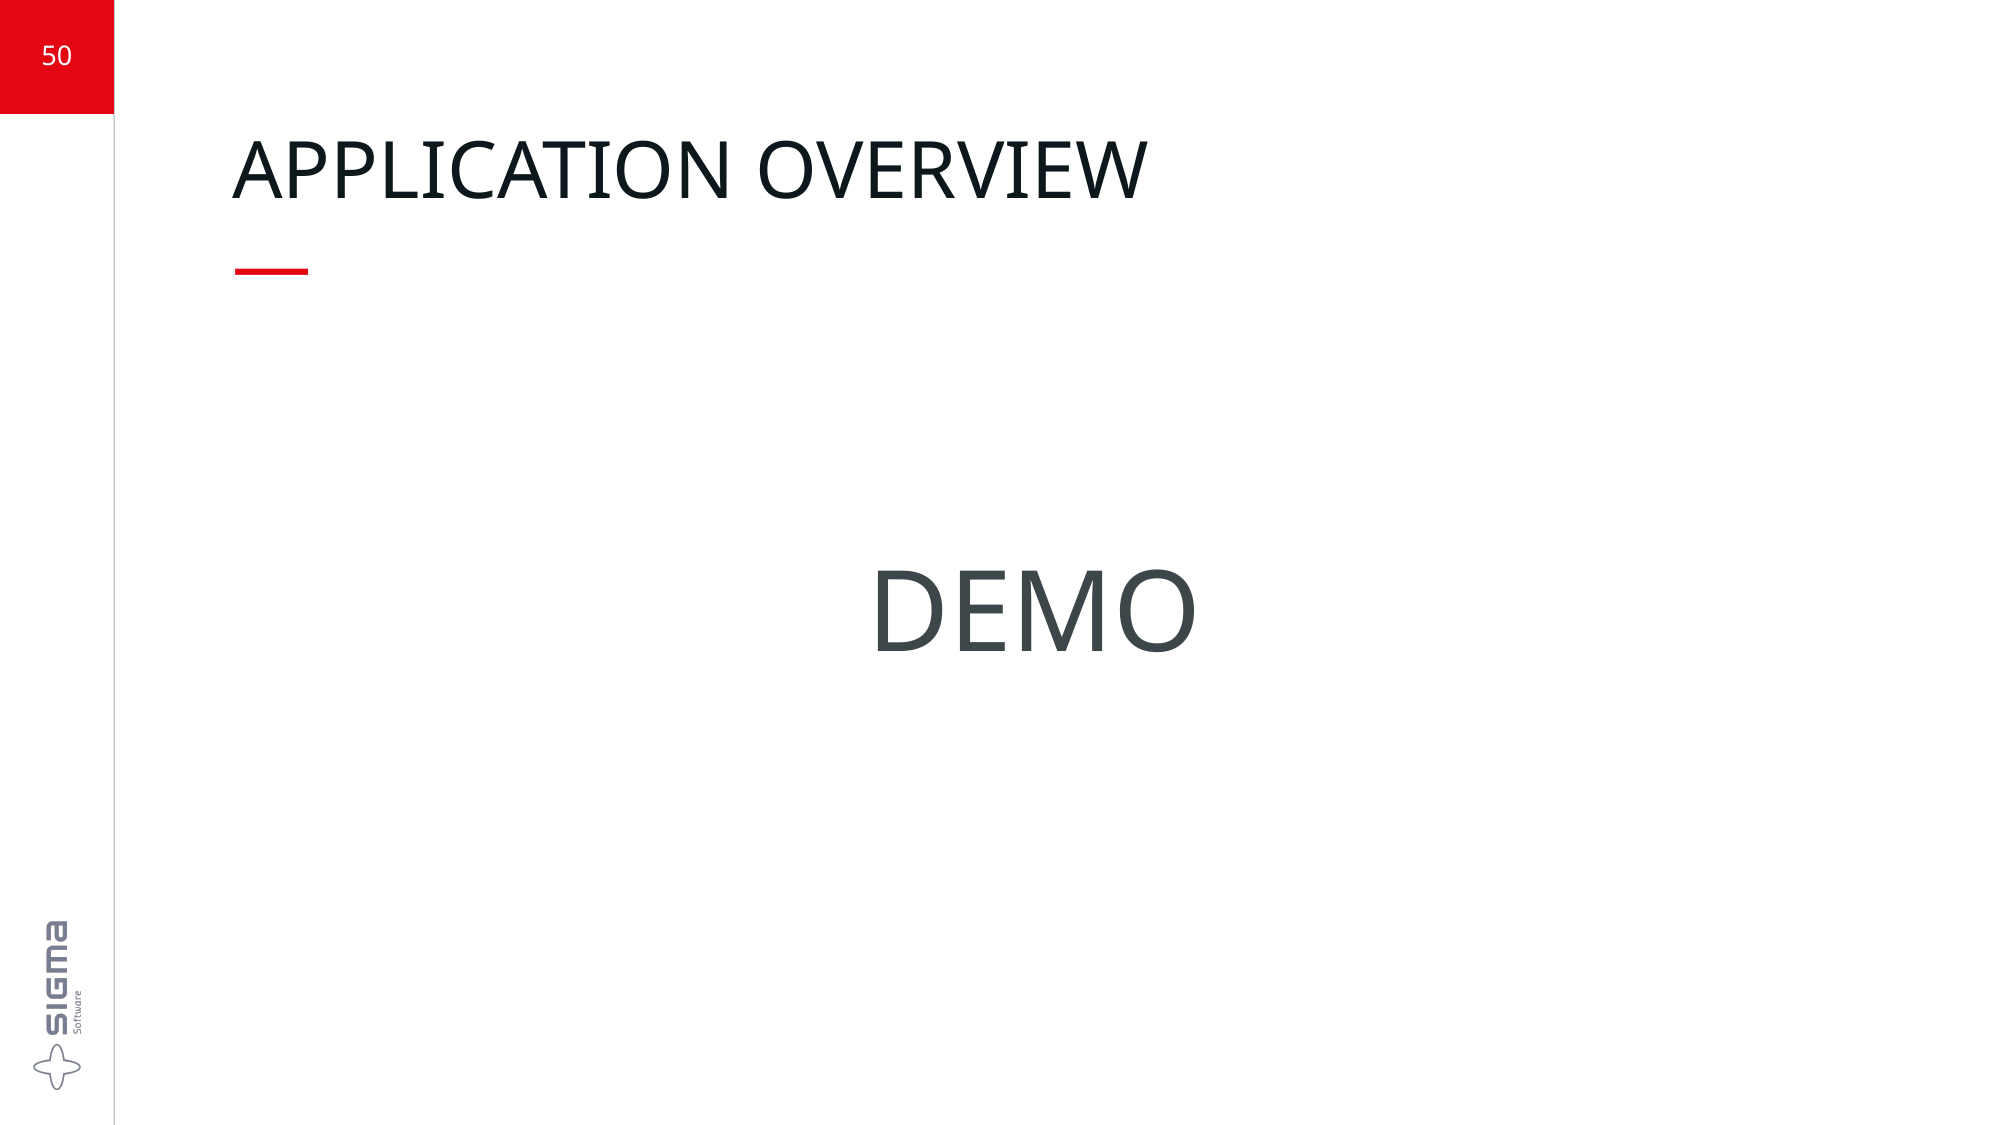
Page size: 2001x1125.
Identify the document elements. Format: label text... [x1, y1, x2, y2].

text_box DEMO [866, 471, 1238, 675]
picture [34, 922, 81, 1090]
title APPLICATION OVERVIEW — [232, 119, 1886, 312]
slide_number 50 [0, 0, 114, 114]
